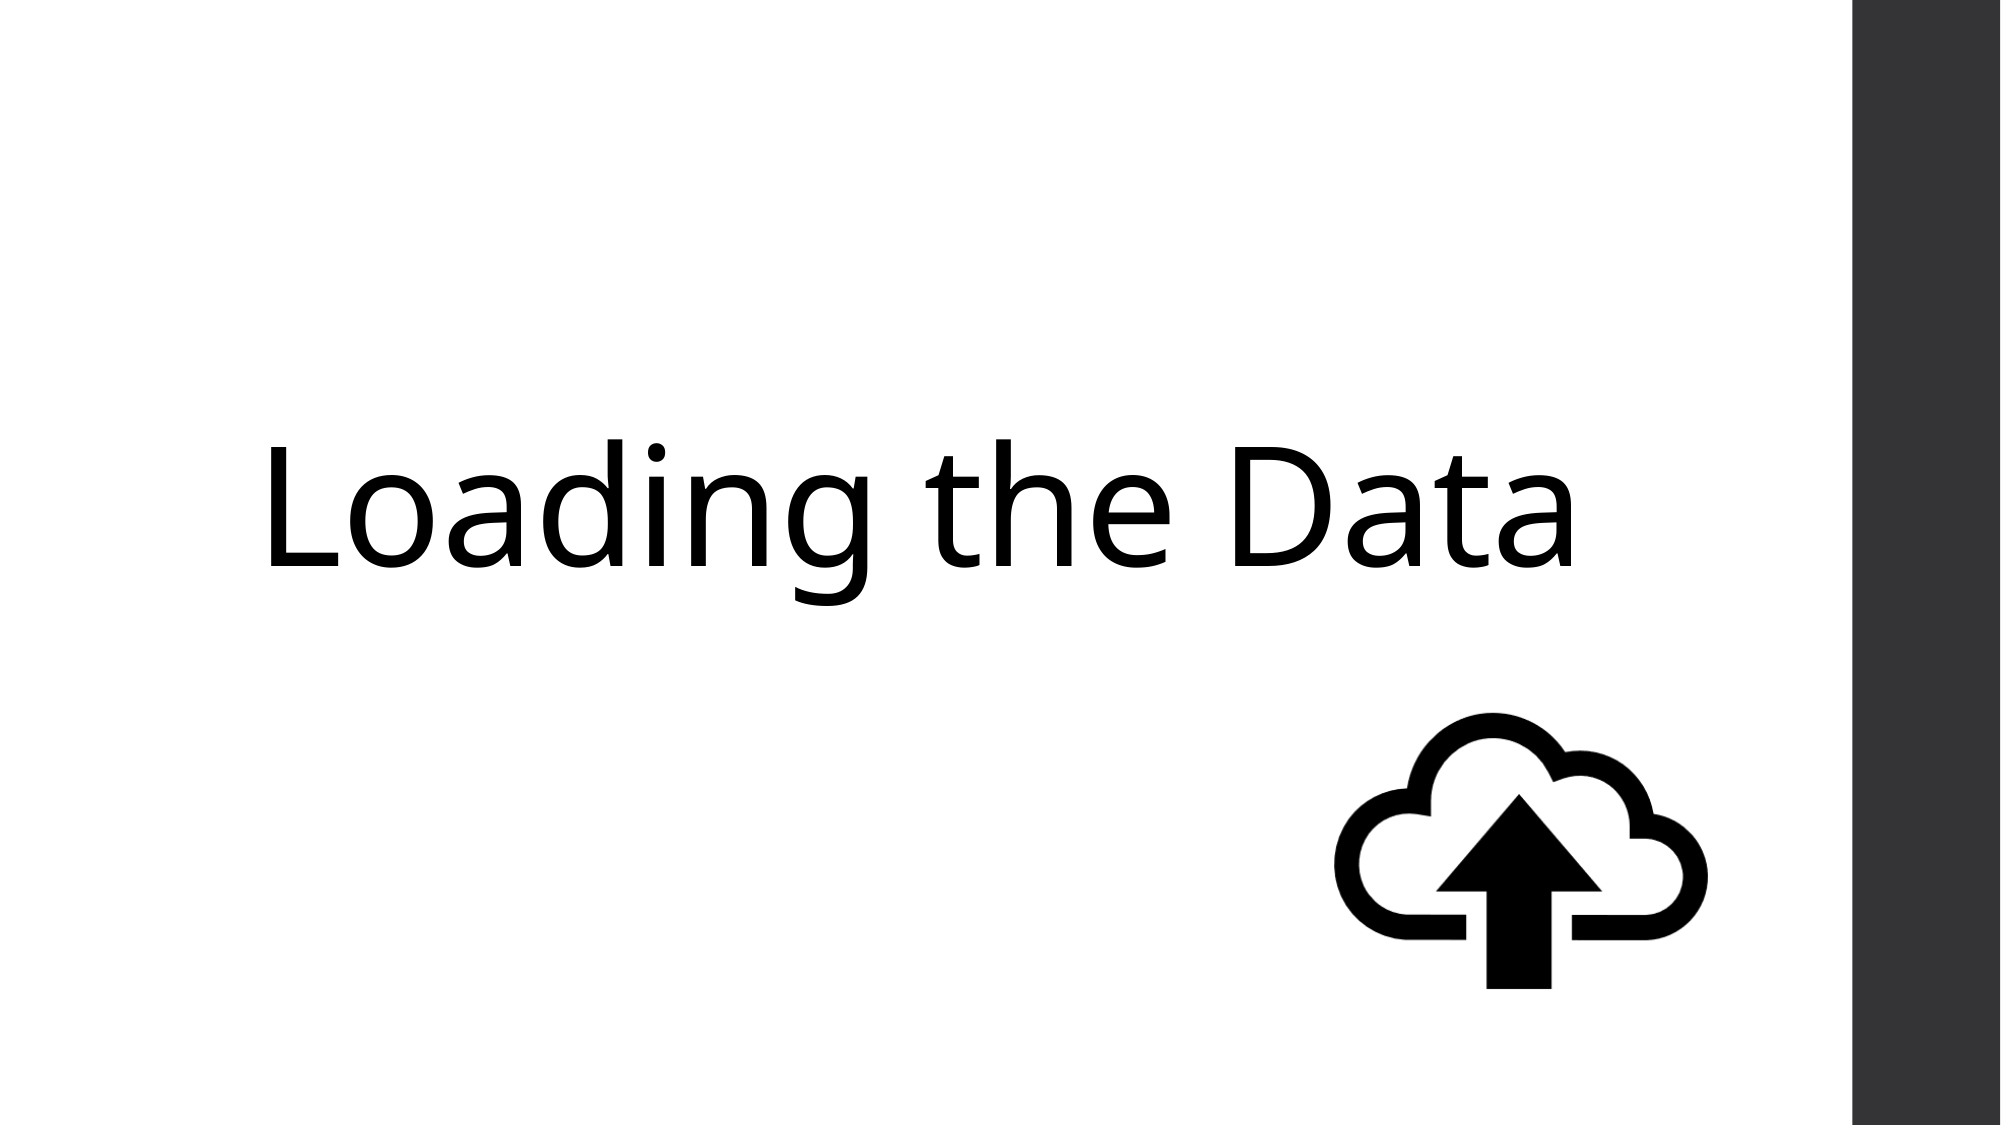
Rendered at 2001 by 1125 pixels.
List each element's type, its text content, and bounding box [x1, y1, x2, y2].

picture [1326, 659, 1716, 1050]
title Loading the Data [125, 392, 1716, 610]
